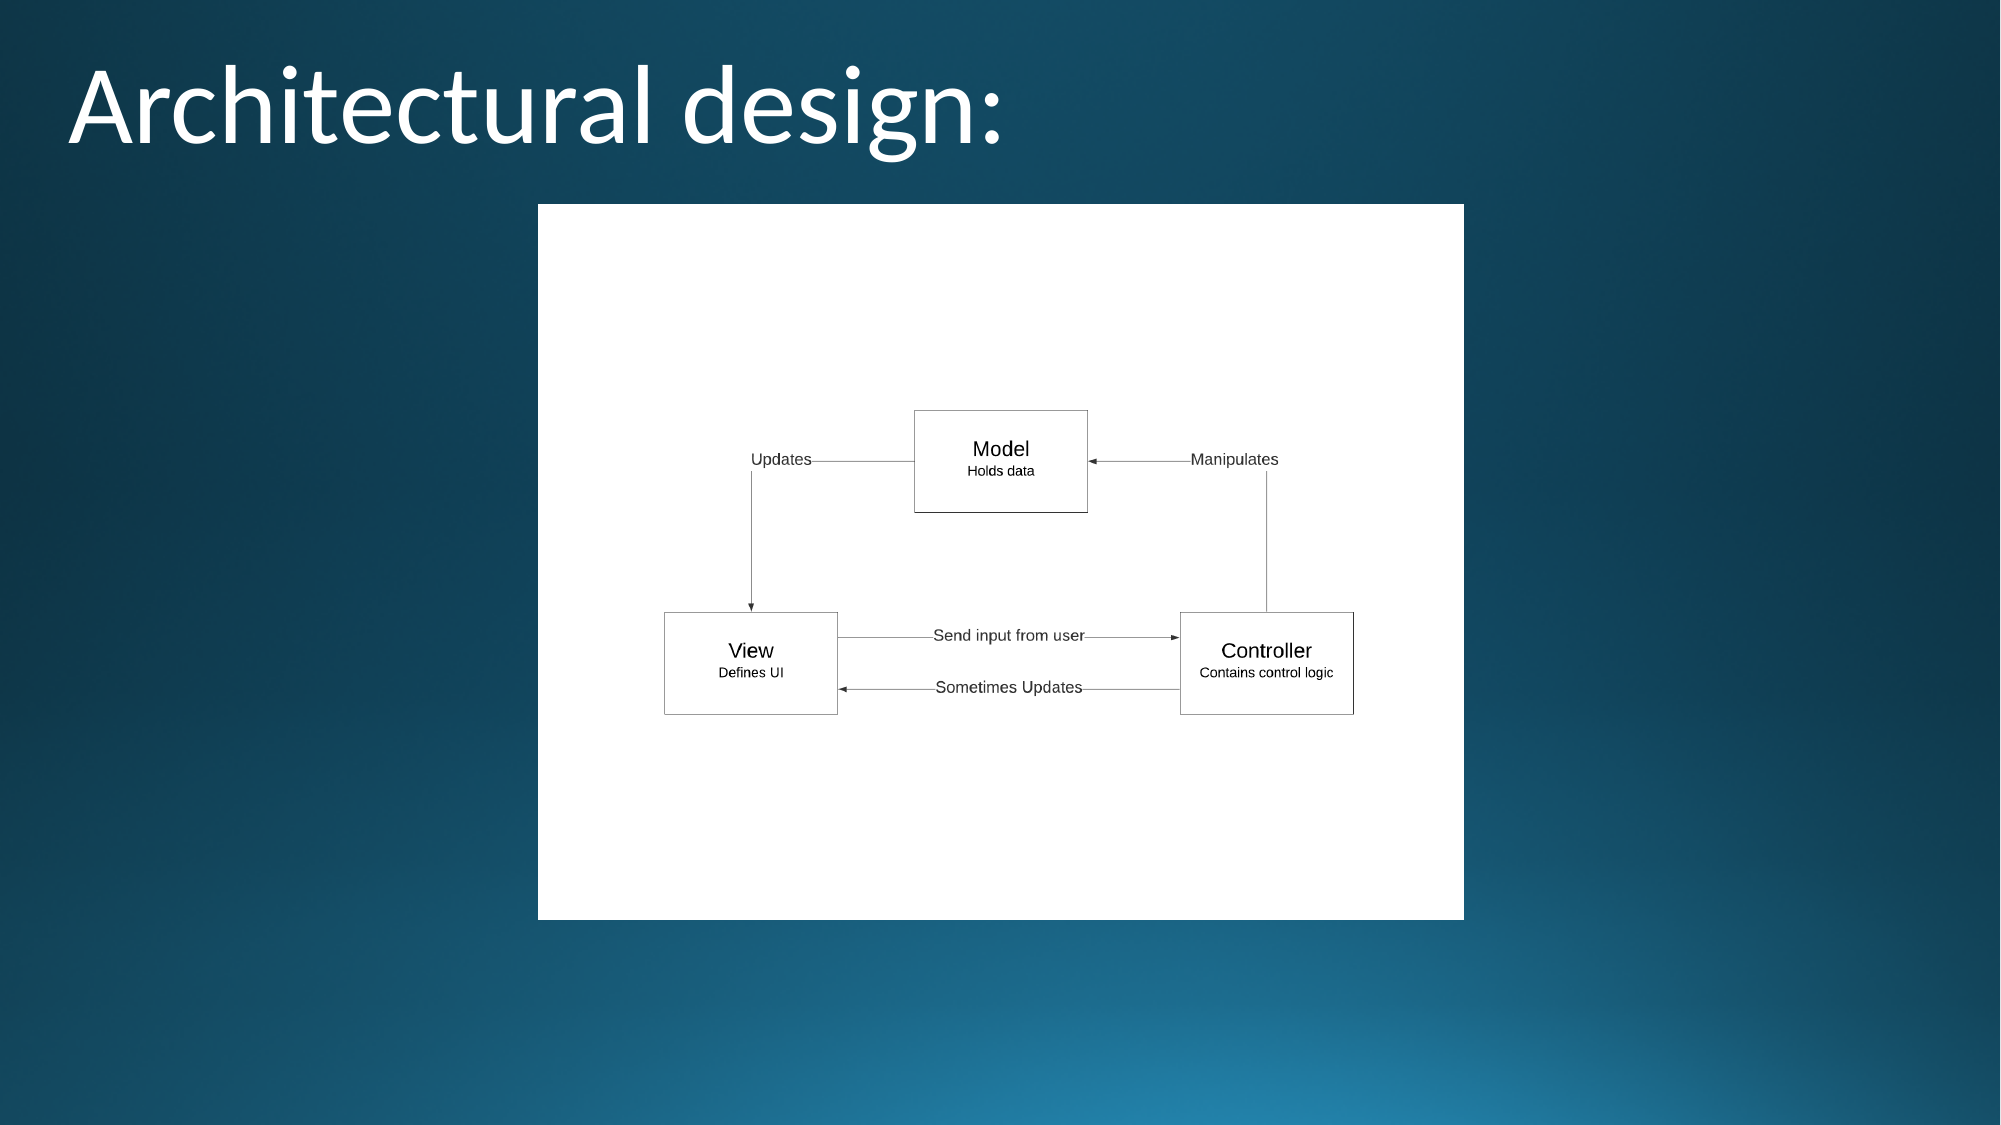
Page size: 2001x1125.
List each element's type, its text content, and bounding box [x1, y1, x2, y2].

picture [0, 0, 2001, 1125]
list Architectural design: [0, 38, 1401, 241]
